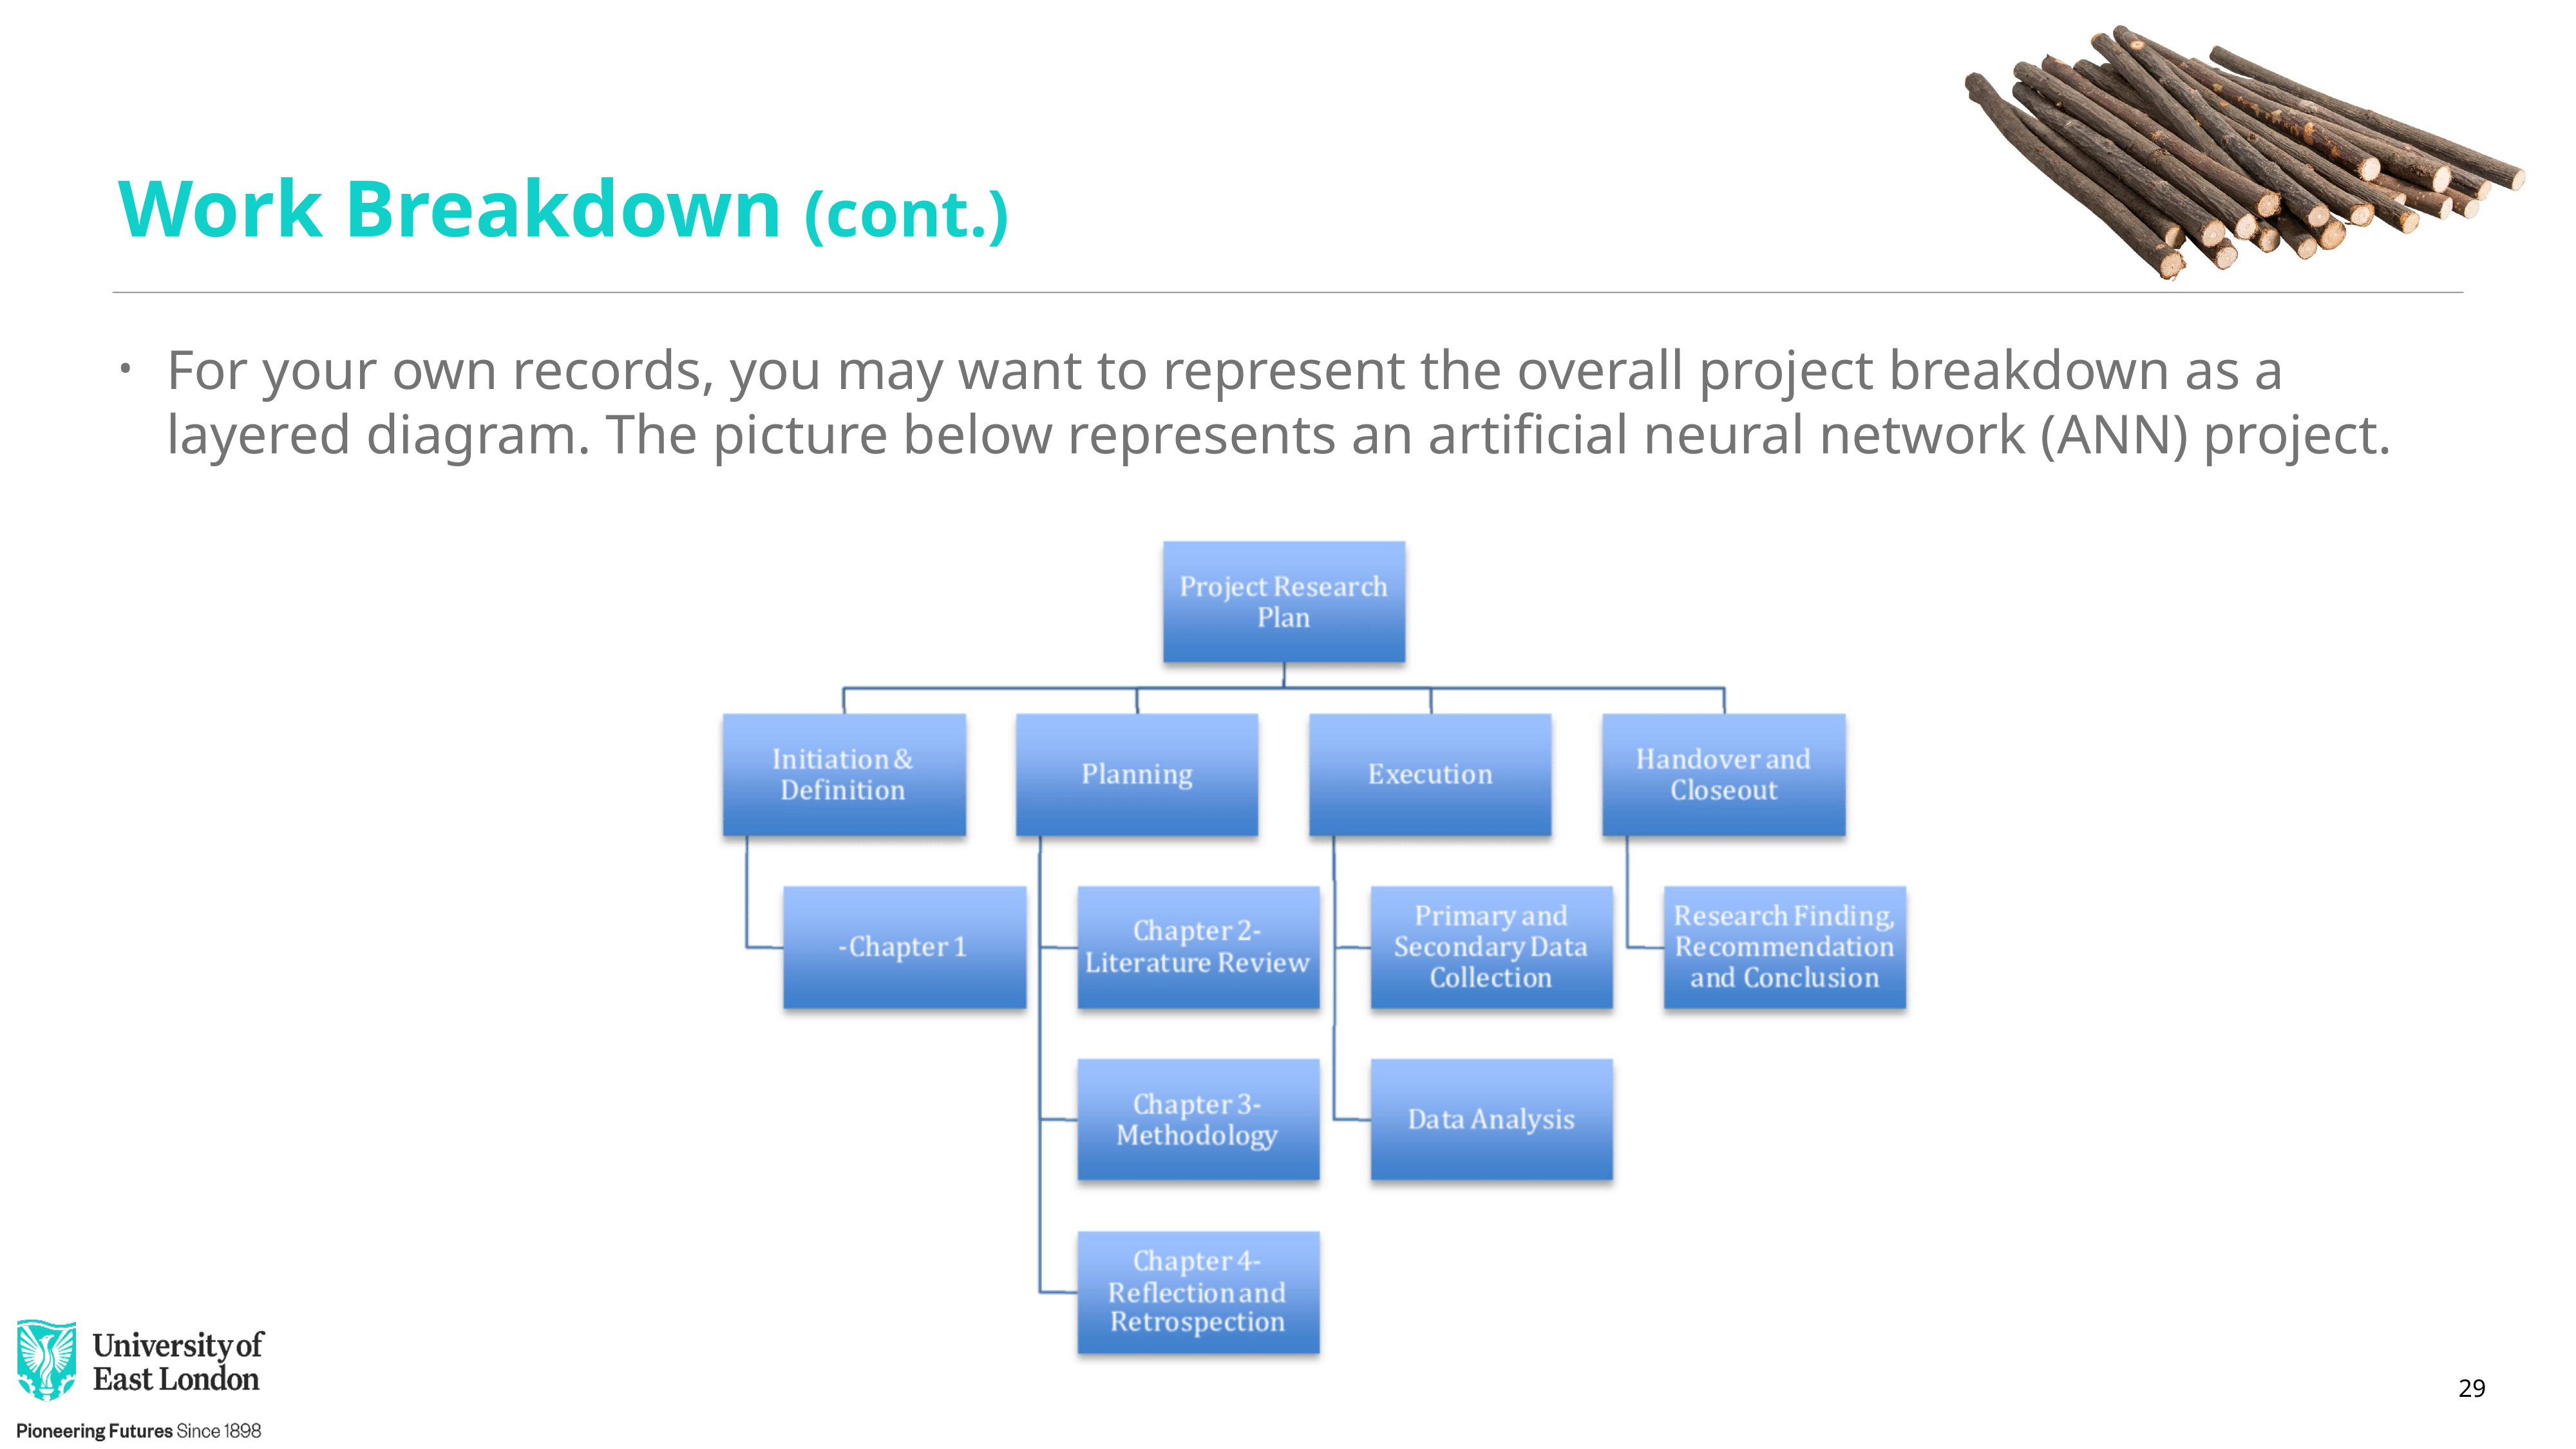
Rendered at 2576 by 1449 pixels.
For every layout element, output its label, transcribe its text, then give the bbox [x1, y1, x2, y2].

picture [17, 1320, 265, 1441]
picture [710, 536, 1930, 1372]
picture [1963, 23, 2527, 284]
list For your own records, you may want to represent the overall project breakdown as a layered diagram. The picture below represents an artificial neural network (ANN) project. [112, 329, 2463, 1321]
slide_number 29 [2452, 1371, 2492, 1412]
title Work Breakdown (cont.) [112, 49, 1963, 258]
